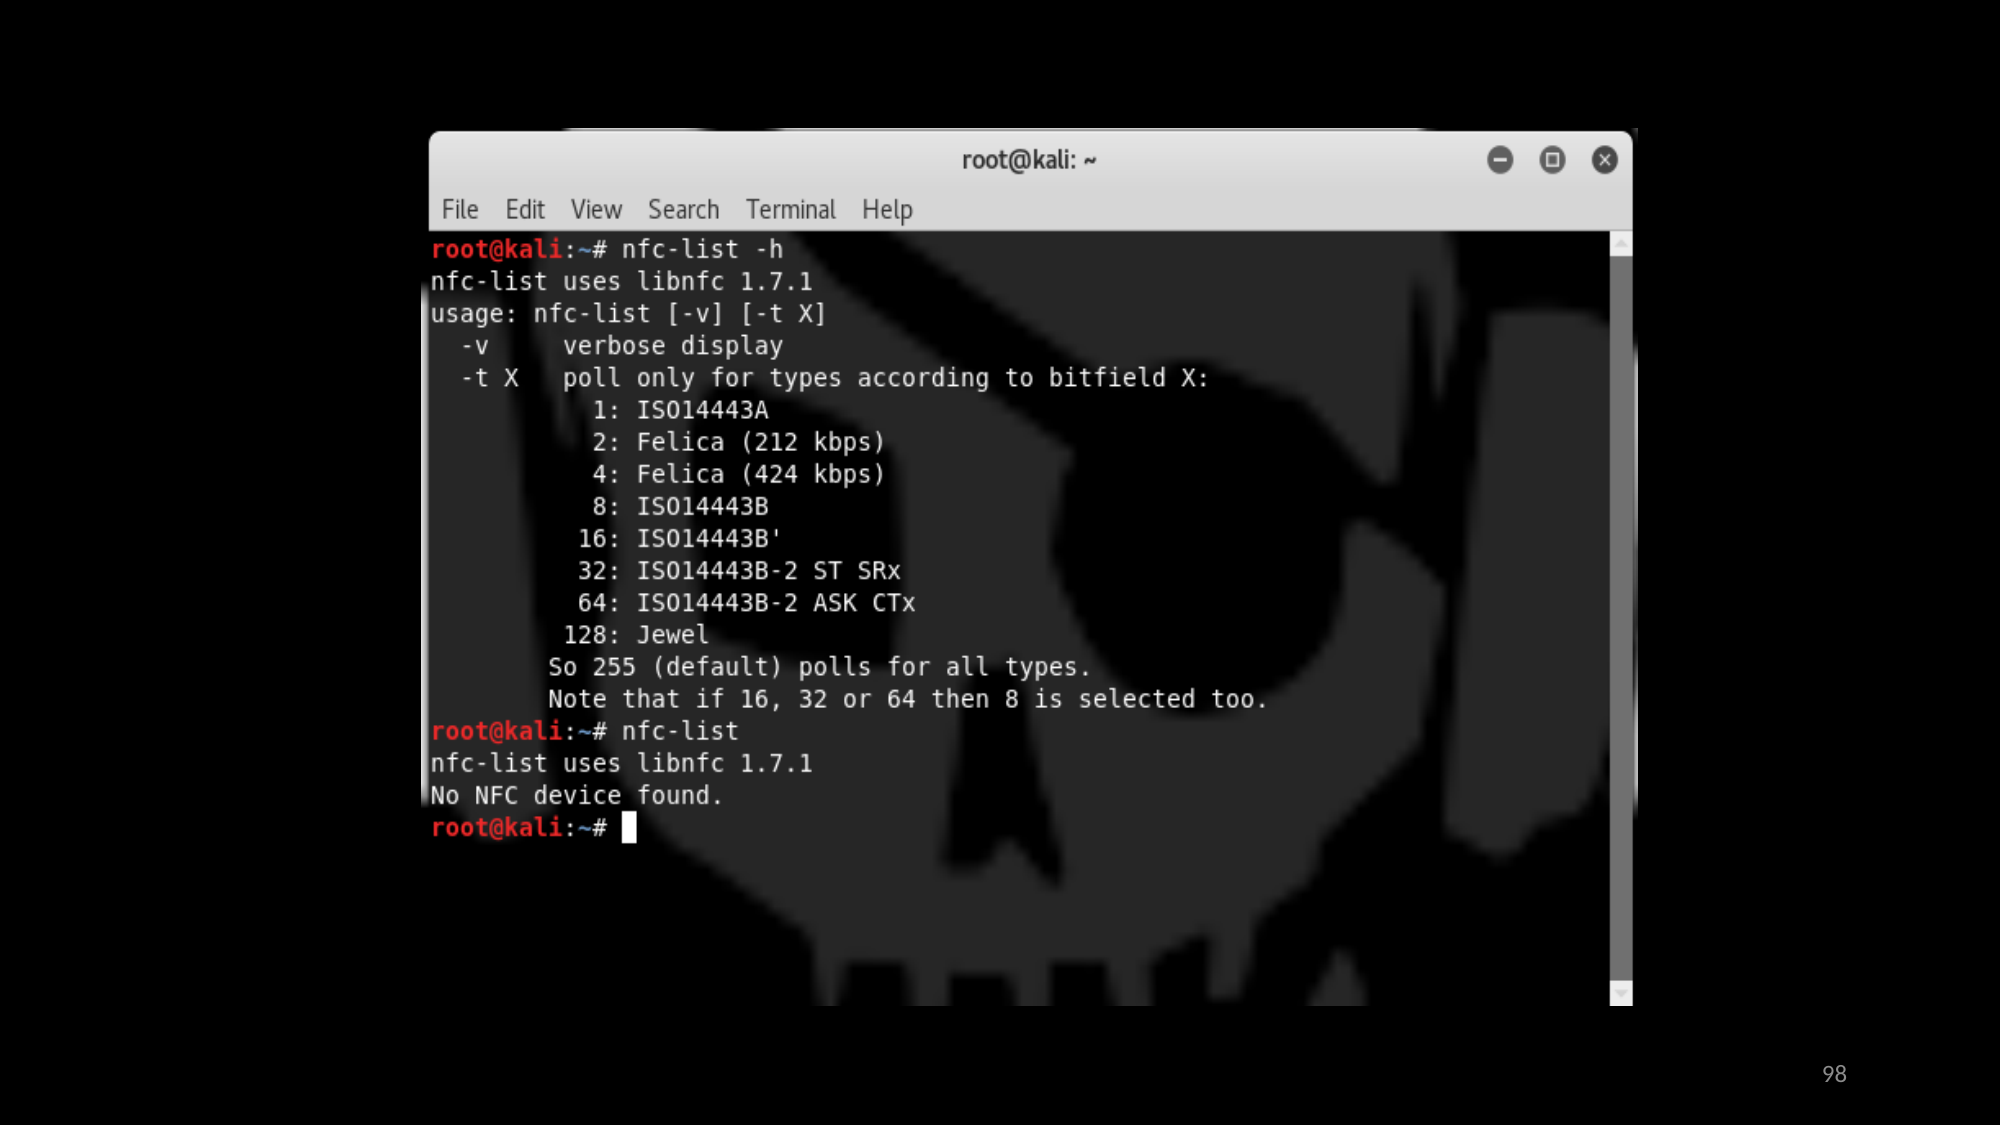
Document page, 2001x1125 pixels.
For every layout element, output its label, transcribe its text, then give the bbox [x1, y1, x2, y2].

slide_number 98 [1412, 1042, 1863, 1103]
picture [421, 128, 1638, 1006]
